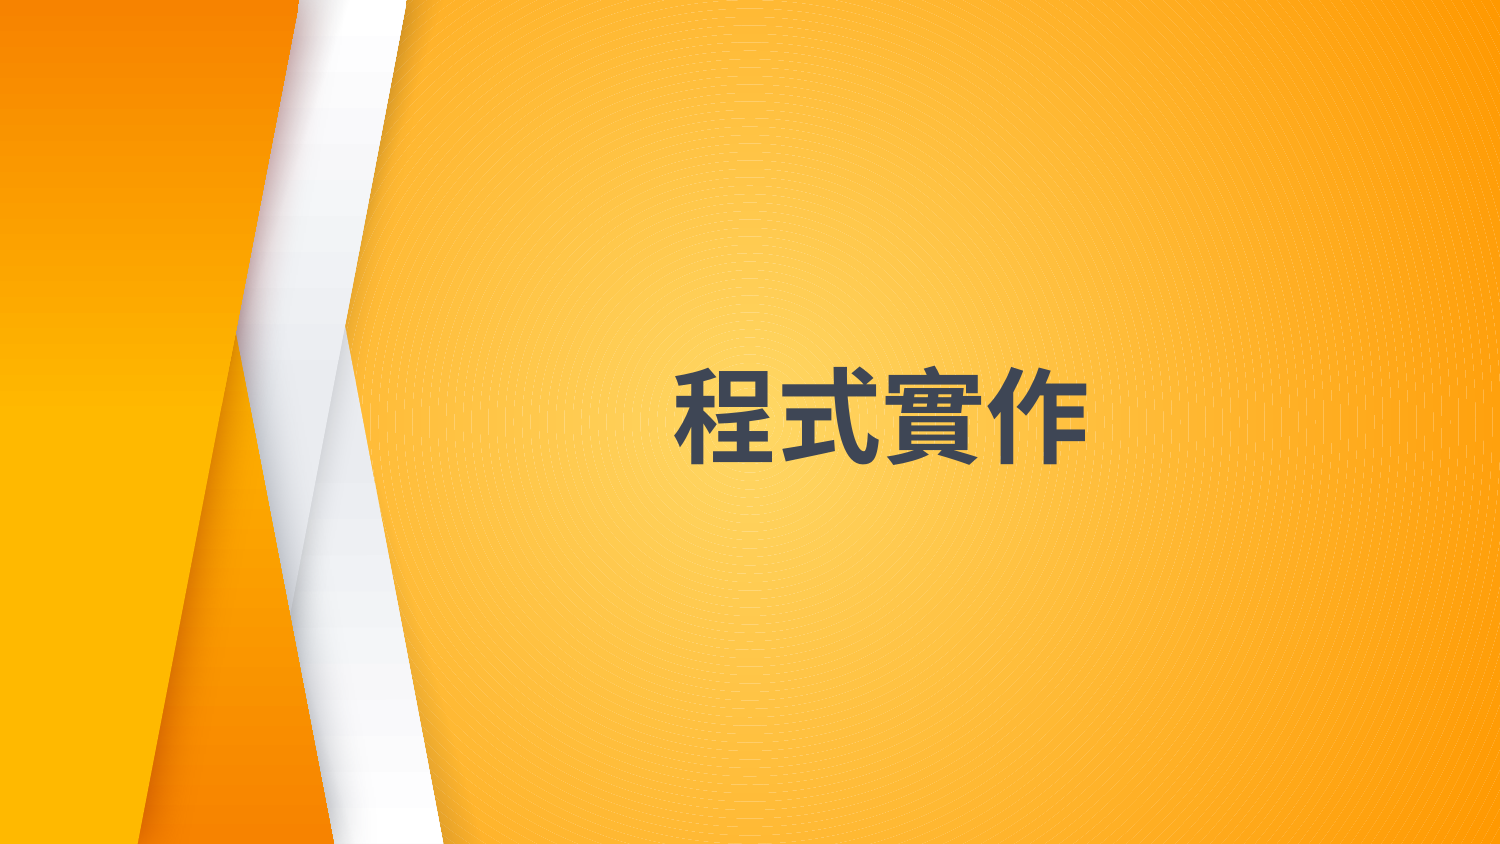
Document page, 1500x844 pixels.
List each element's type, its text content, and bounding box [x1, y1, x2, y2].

title 程式實作 [262, 0, 1500, 844]
